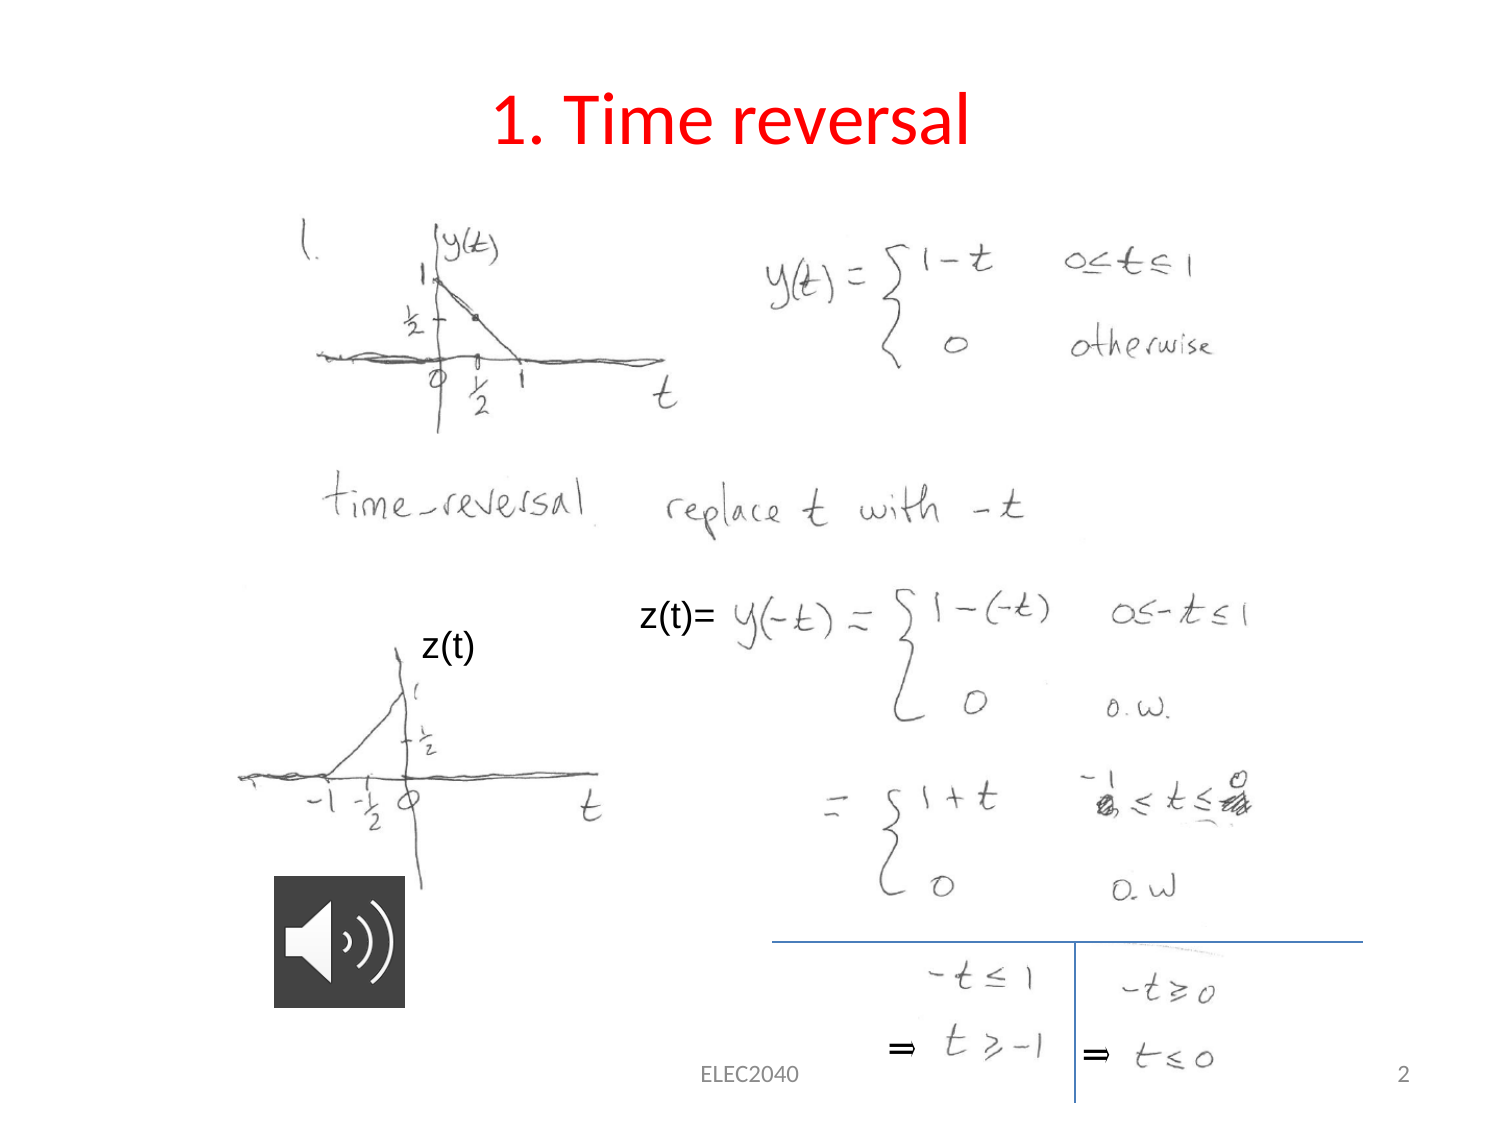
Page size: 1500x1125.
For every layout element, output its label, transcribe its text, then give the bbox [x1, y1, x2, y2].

title 1. Time reversal [56, 20, 1406, 209]
picture [911, 943, 1074, 1103]
picture [236, 197, 1264, 1009]
picture [1076, 943, 1239, 1103]
slide_number 2 [1244, 1042, 1425, 1103]
footer ELEC2040 [512, 1042, 906, 1103]
